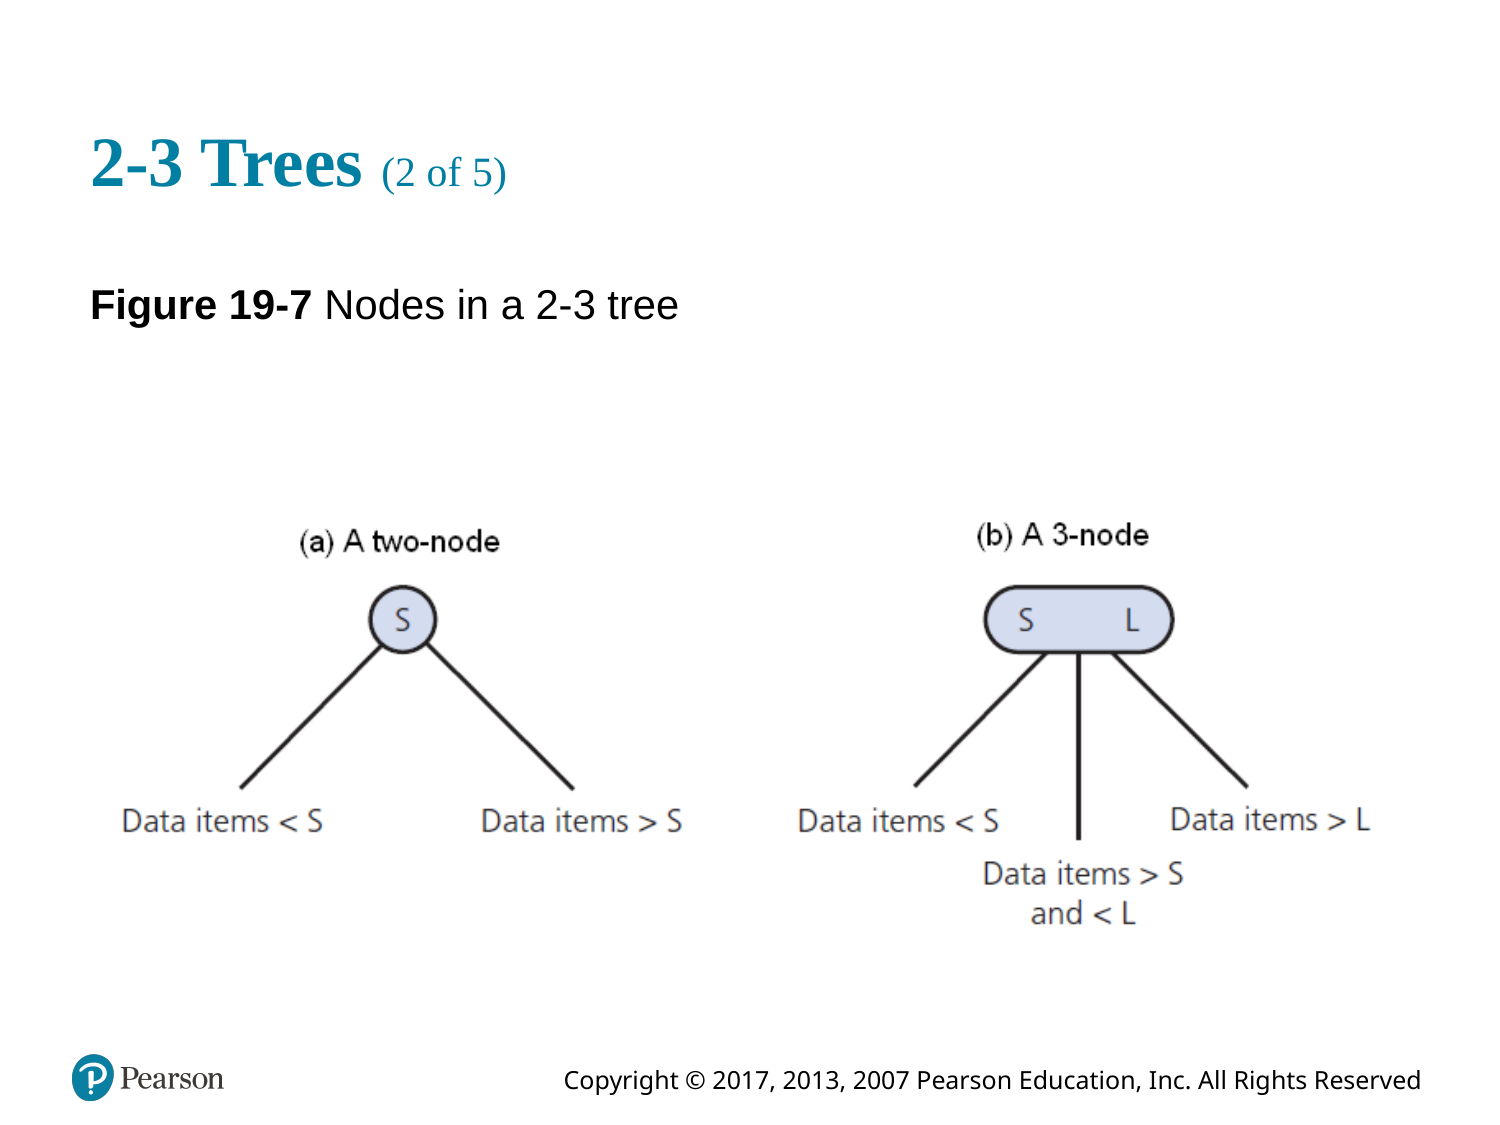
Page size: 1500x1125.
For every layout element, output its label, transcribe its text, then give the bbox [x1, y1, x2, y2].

picture [80, 1063, 106, 1088]
picture [122, 518, 1377, 934]
list Figure 19-7 Nodes in a 2-3 tree [75, 262, 1425, 353]
picture [72, 1087, 83, 1101]
picture [72, 1054, 88, 1070]
picture [98, 1054, 224, 1101]
title 2-3 Trees (2 of 5) [75, 35, 1425, 216]
